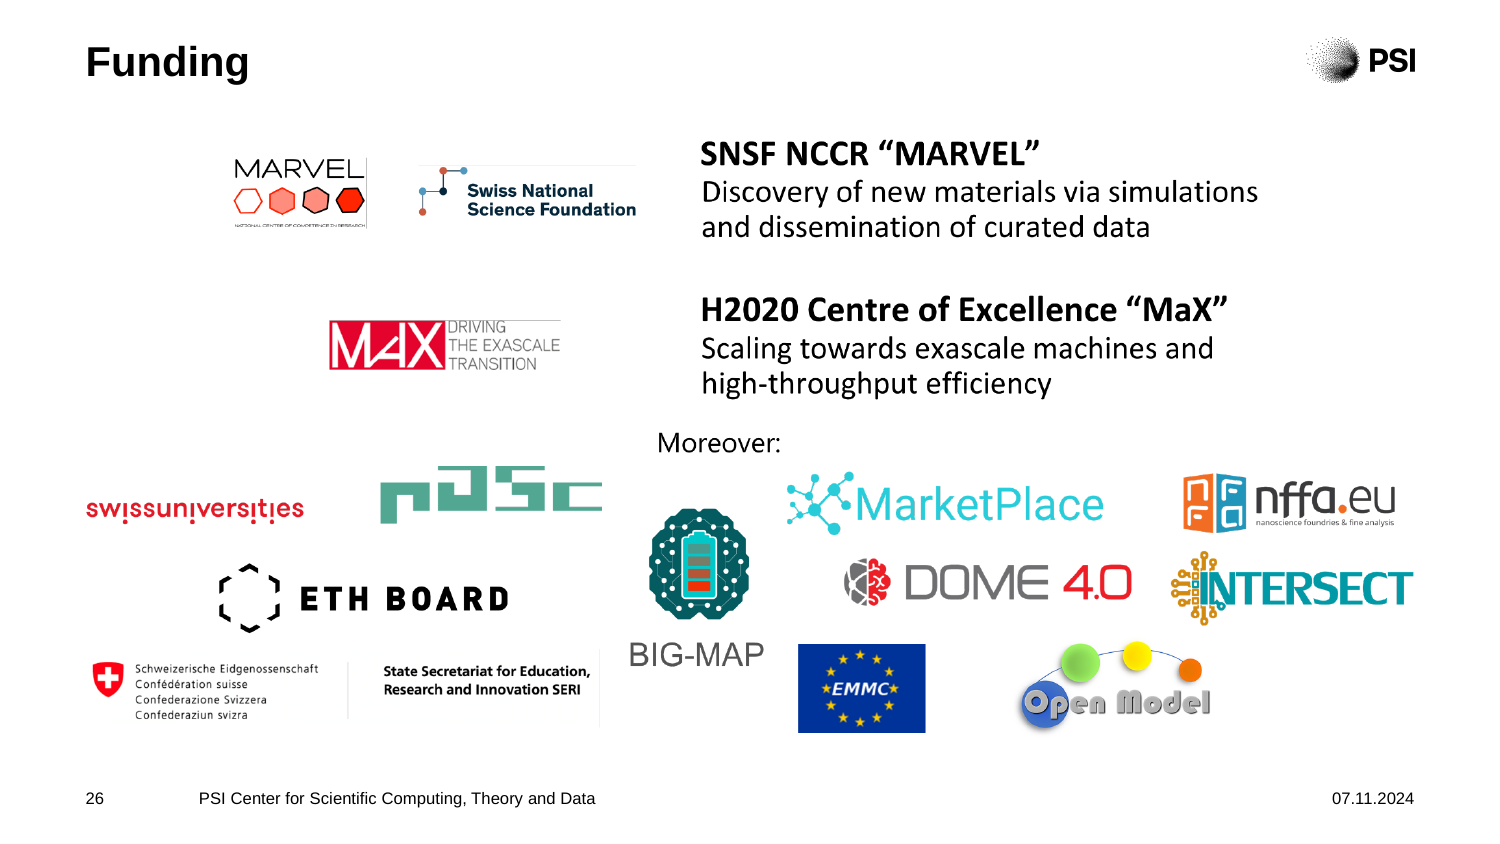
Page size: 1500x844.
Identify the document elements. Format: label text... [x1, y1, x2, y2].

title Funding [85, 34, 1189, 119]
footer PSI Center for Scientific Computing, Theory and Data [198, 787, 1189, 806]
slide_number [1215, 787, 1415, 820]
picture [85, 119, 1415, 739]
slide_number ‹#› [85, 787, 173, 806]
picture [1306, 37, 1415, 83]
